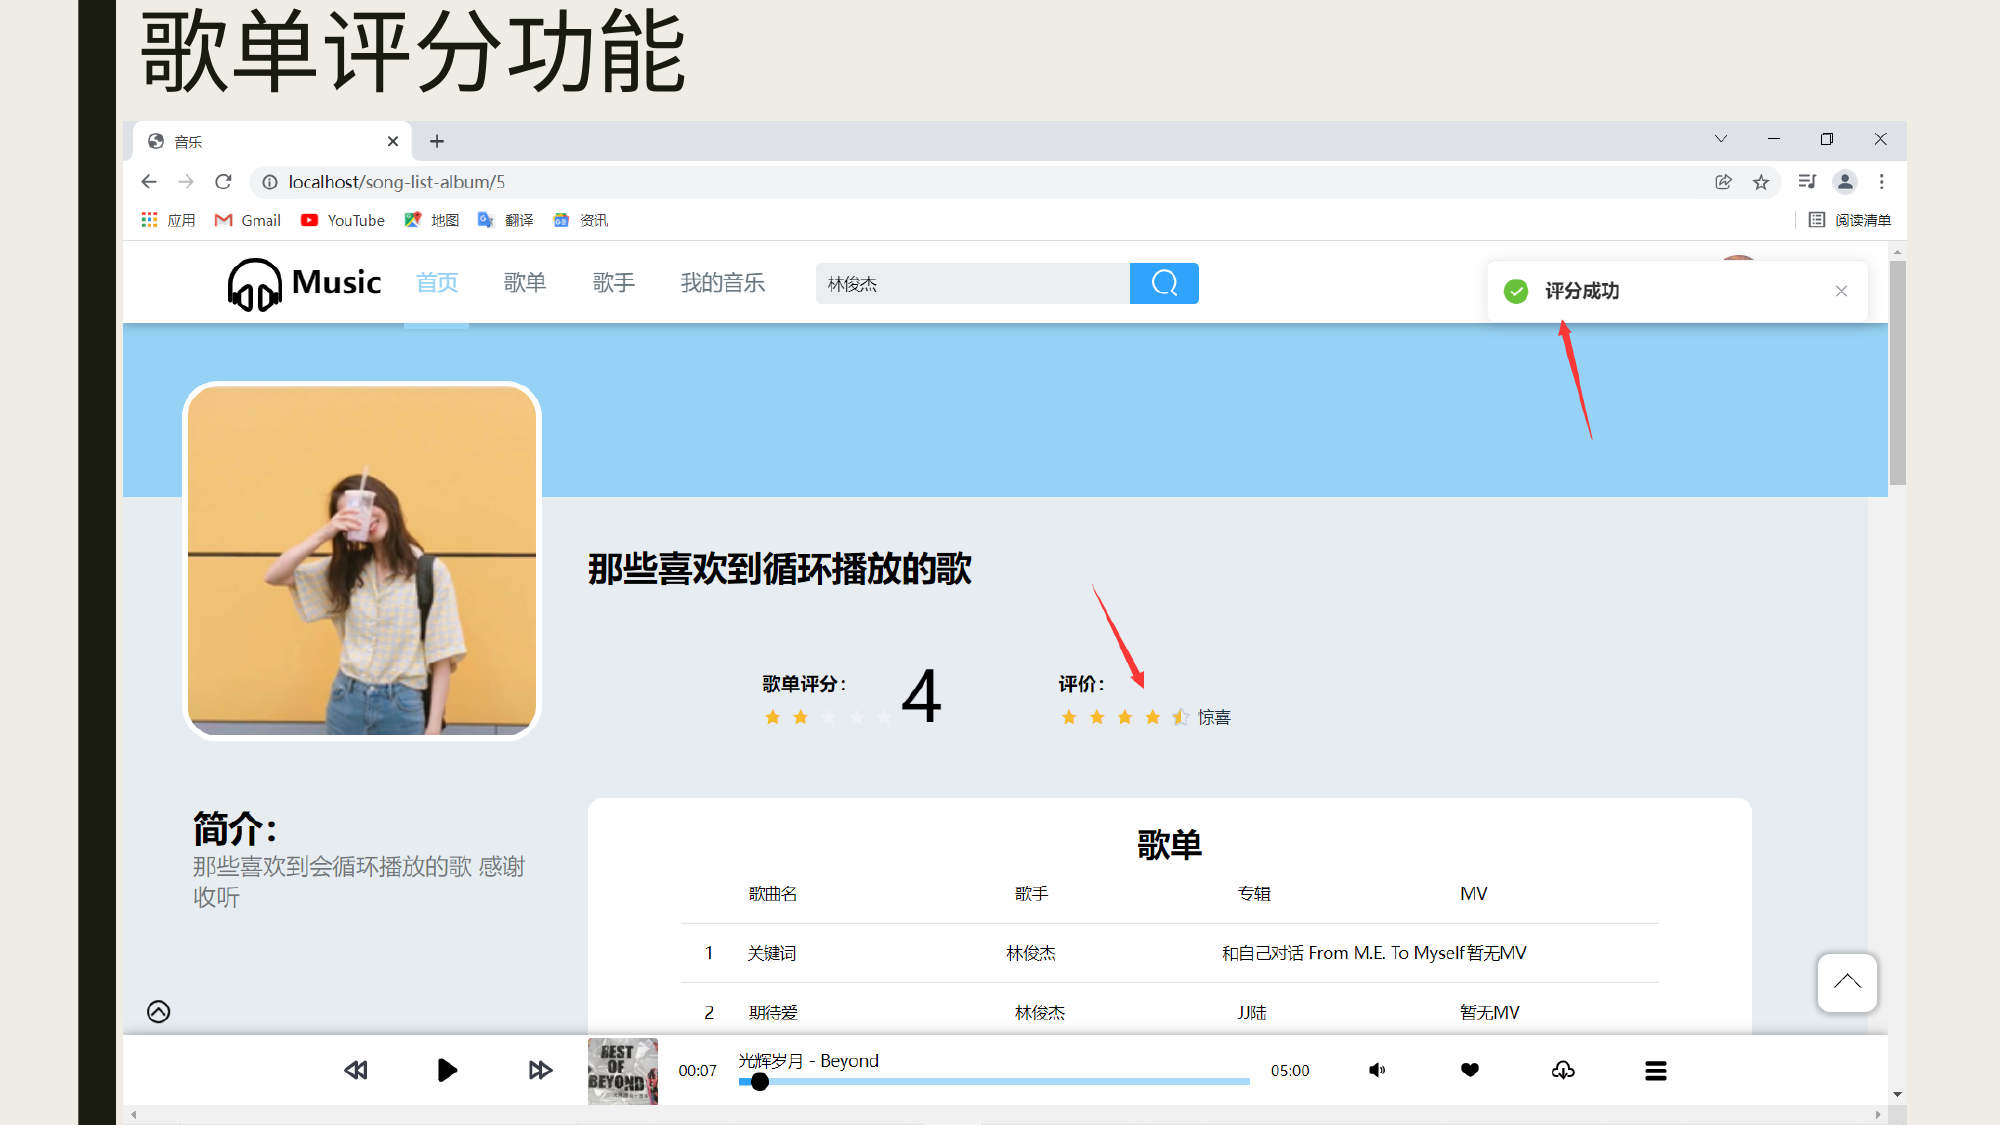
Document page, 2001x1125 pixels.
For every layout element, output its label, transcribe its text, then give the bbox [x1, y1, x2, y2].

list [123, 121, 1907, 1125]
title 歌单评分功能 [123, 0, 1699, 121]
